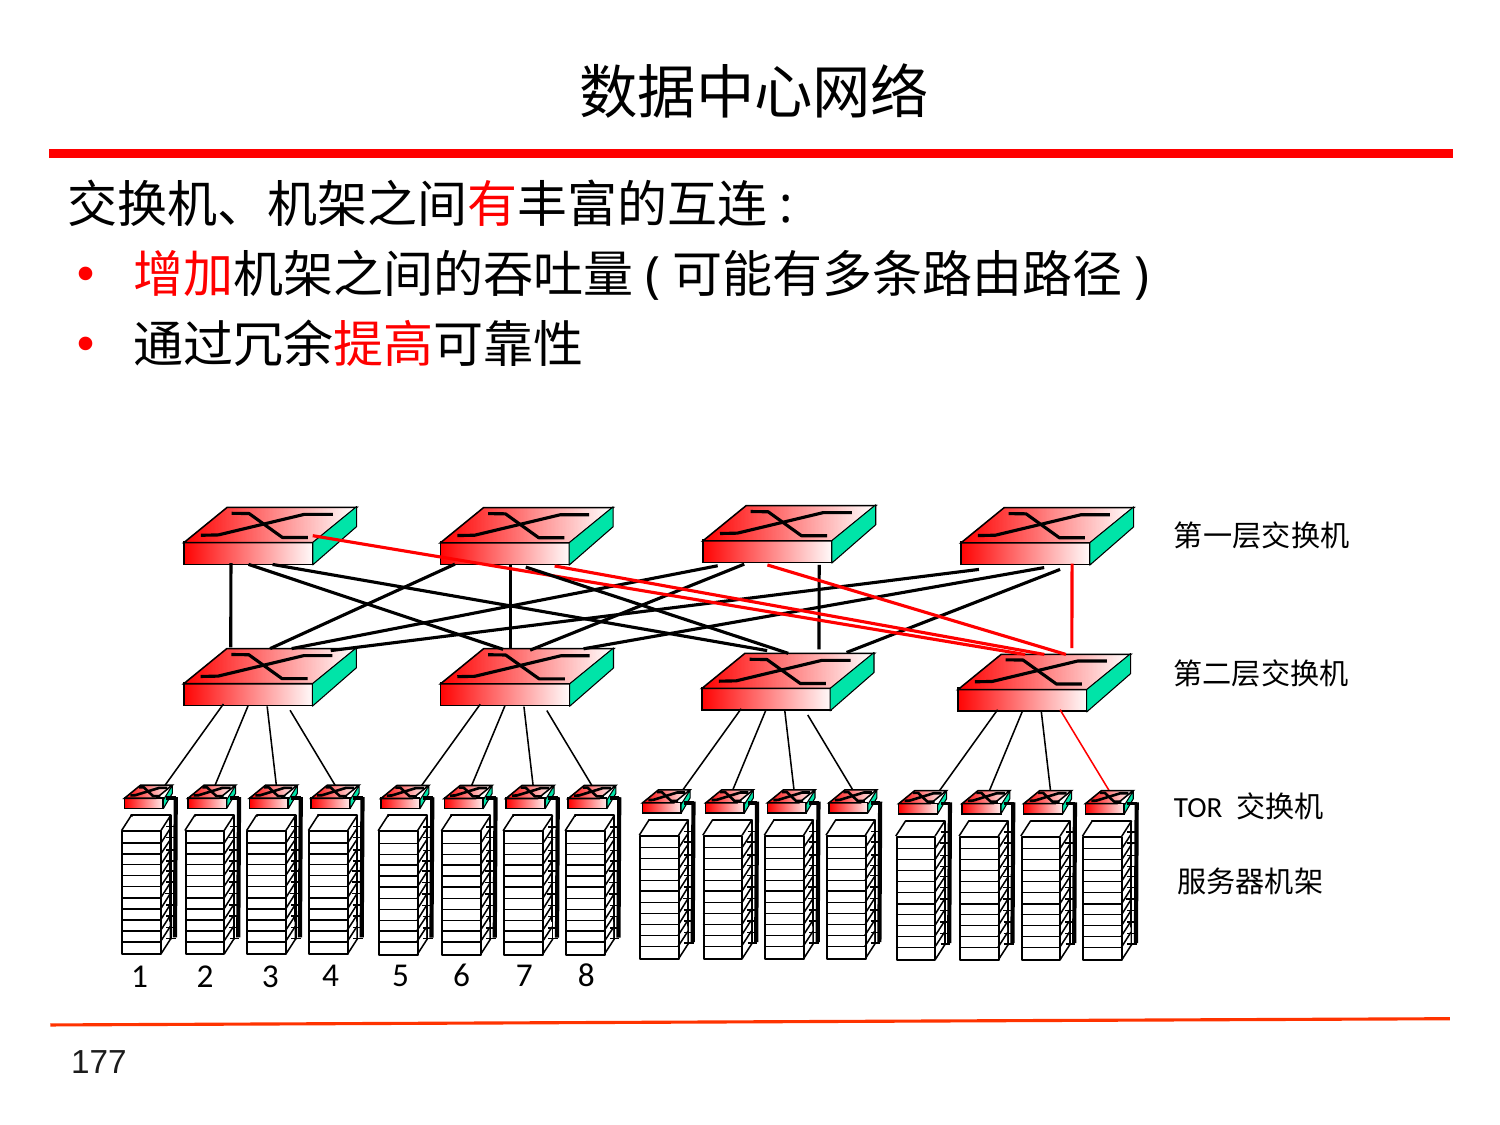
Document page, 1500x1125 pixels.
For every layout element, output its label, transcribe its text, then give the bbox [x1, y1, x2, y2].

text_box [115, 504, 1421, 1003]
text_box 交换机、机架之间有丰富的互连: 增加机架之间的吞吐量(可能有多条路由路径) 通过冗余提高可靠性 [52, 165, 1456, 479]
title 数据中心网络 [52, 37, 1457, 143]
